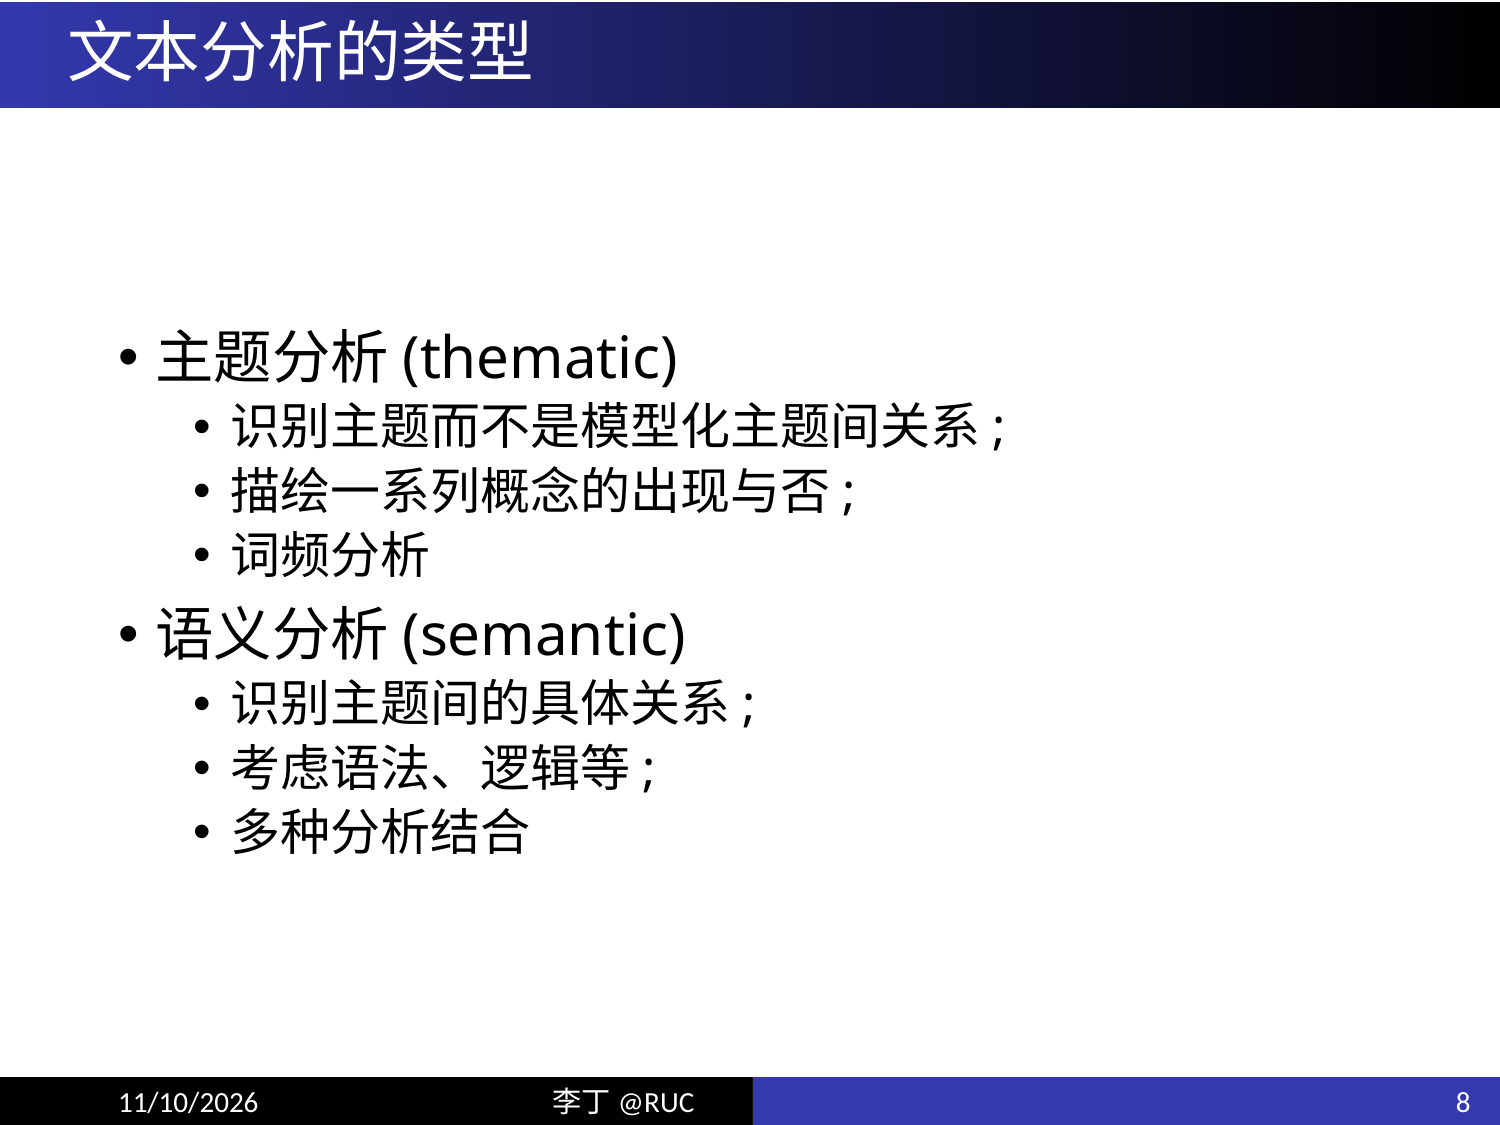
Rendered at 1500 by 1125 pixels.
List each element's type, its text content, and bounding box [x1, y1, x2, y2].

footer 李丁@RUC [496, 1088, 750, 1114]
picture [0, 2, 1500, 108]
picture [0, 1077, 1500, 1125]
list 主题分析(thematic) 识别主题而不是模型化主题间关系; 描绘一系列概念的出现与否; 词频分析 语义分析(semantic) 识别主题间的具体关系; 考虑语法、逻辑等; 多种分析结合 [103, 123, 1397, 1067]
slide_number 8 [1396, 1083, 1486, 1120]
title 文本分析的类型 [52, 17, 1459, 93]
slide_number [103, 1088, 441, 1114]
